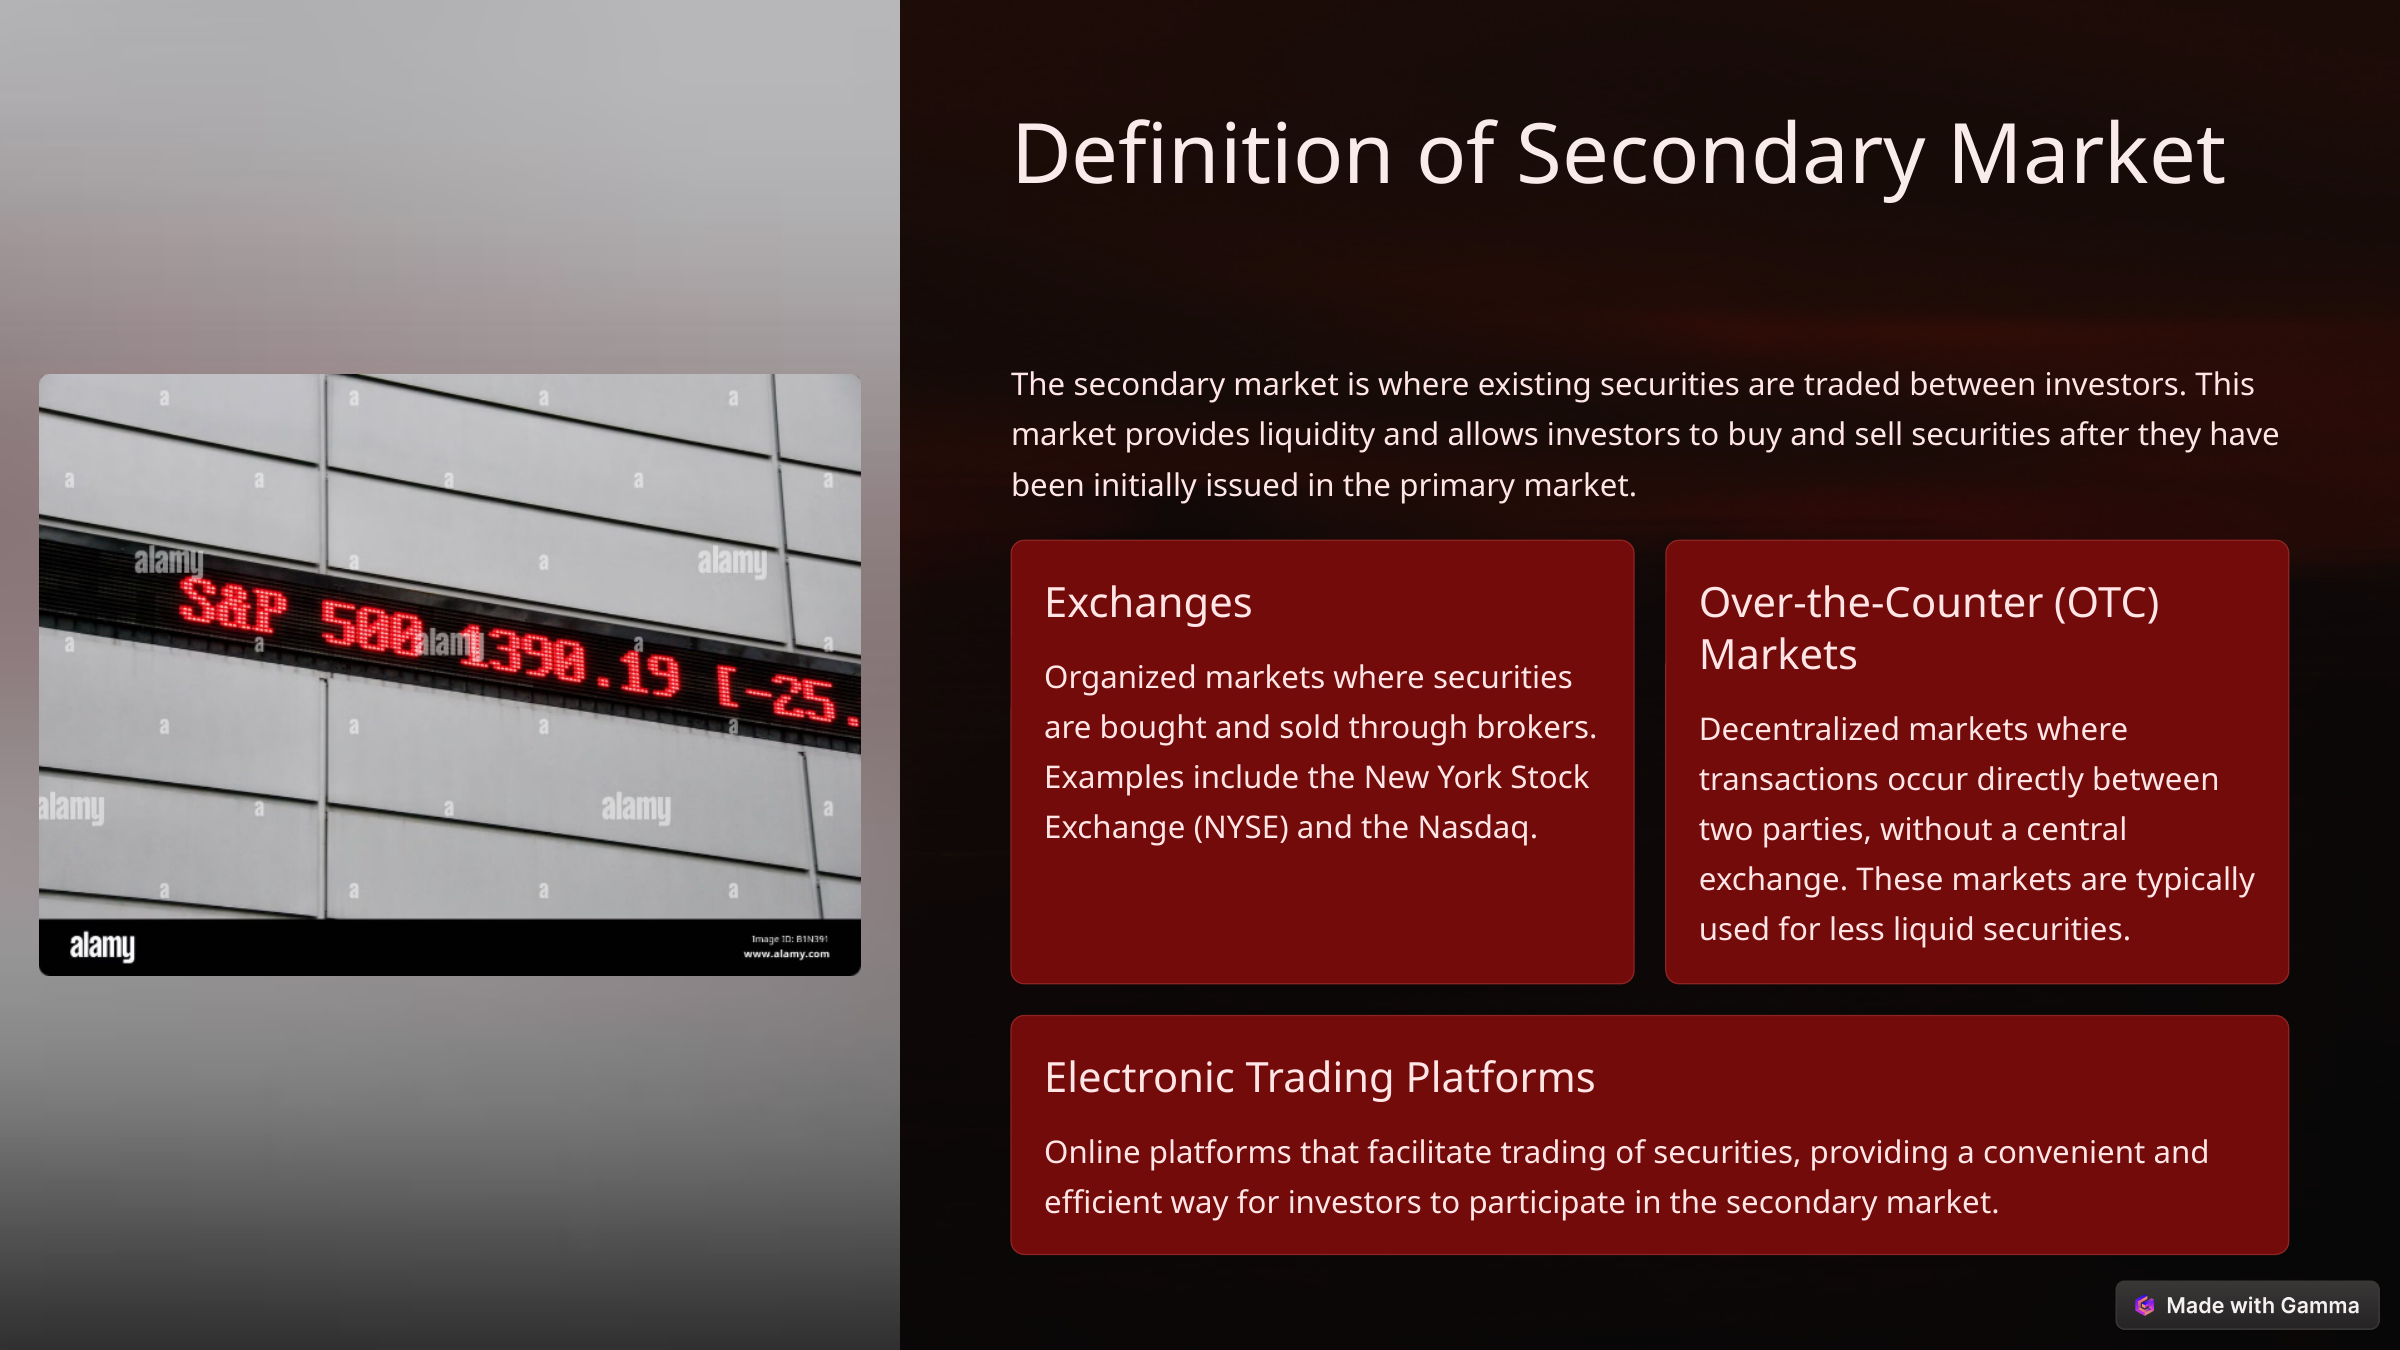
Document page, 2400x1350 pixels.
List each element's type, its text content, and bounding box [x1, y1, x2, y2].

text_box Online platforms that facilitate trading of securities, providing a convenient and efficient way for investors to participate in the secondary market. [1044, 1119, 2256, 1222]
text_box [1665, 540, 2289, 984]
picture [2106, 1271, 2389, 1339]
text_box Decentralized markets where transactions occur directly between two parties, without a central exchange. These markets are typically used for less liquid securities. [1698, 696, 2256, 951]
text_box Organized markets where securities are bought and sold through brokers. Examples include the New York Stock Exchange (NYSE) and the Nasdaq. [1044, 644, 1602, 848]
text_box Over-the-Counter (OTC) Markets [1698, 573, 2256, 678]
text_box Electronic Trading Platforms [1044, 1048, 1768, 1101]
text_box Definition of Secondary Market [1011, 95, 2289, 305]
text_box The secondary market is where existing securities are traded between investors. This market provides liquidity and allows investors to buy and sell securities after they have been initially issued in the primary market. [1011, 352, 2289, 505]
text_box [1011, 540, 1635, 984]
text_box Exchanges [1044, 573, 1463, 626]
picture [0, 0, 900, 1350]
text_box [1011, 1015, 2289, 1255]
